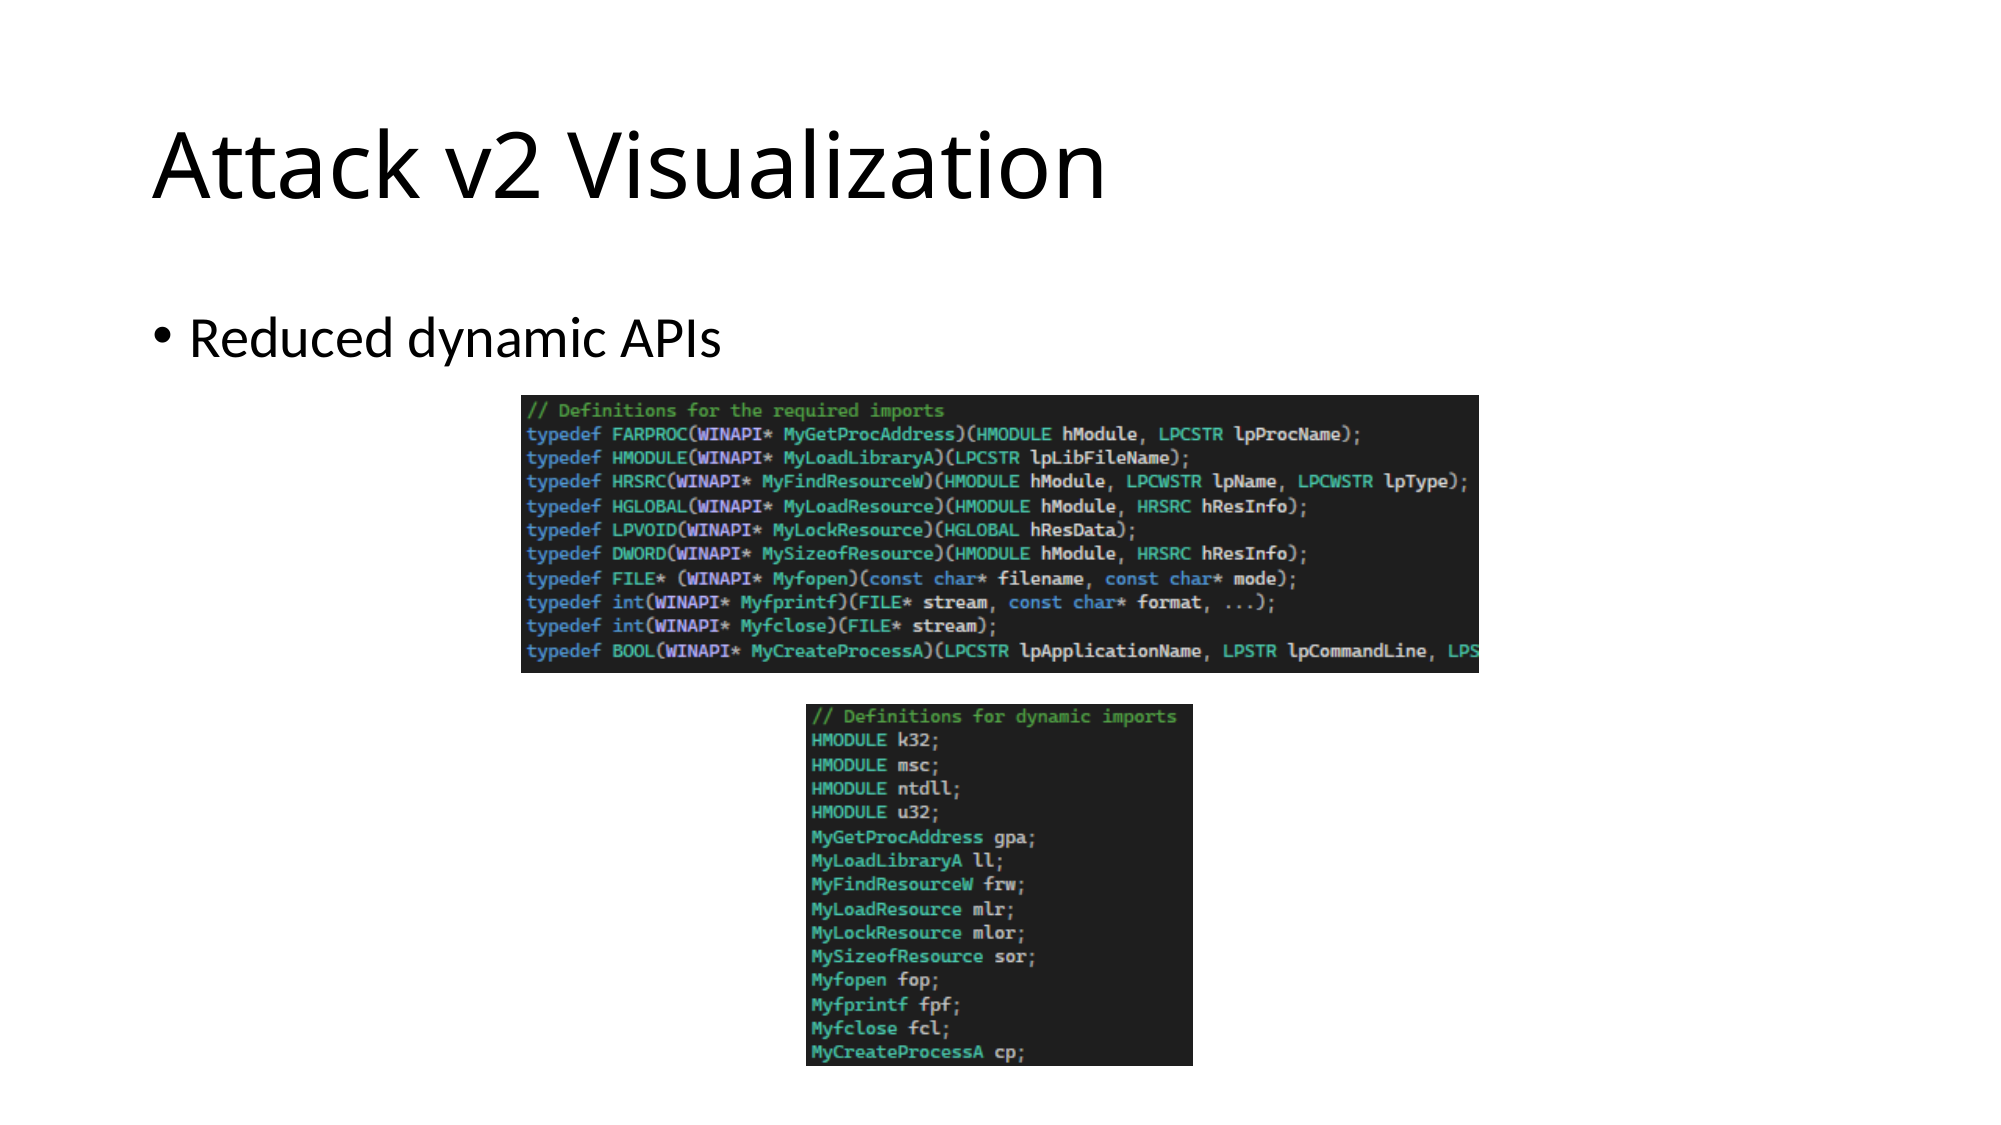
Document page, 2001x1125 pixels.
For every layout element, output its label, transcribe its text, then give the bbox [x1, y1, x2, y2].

list Reduced dynamic APIs [137, 299, 1863, 1014]
picture [806, 704, 1193, 1066]
title Attack v2 Visualization [137, 59, 1863, 278]
picture [521, 395, 1479, 673]
